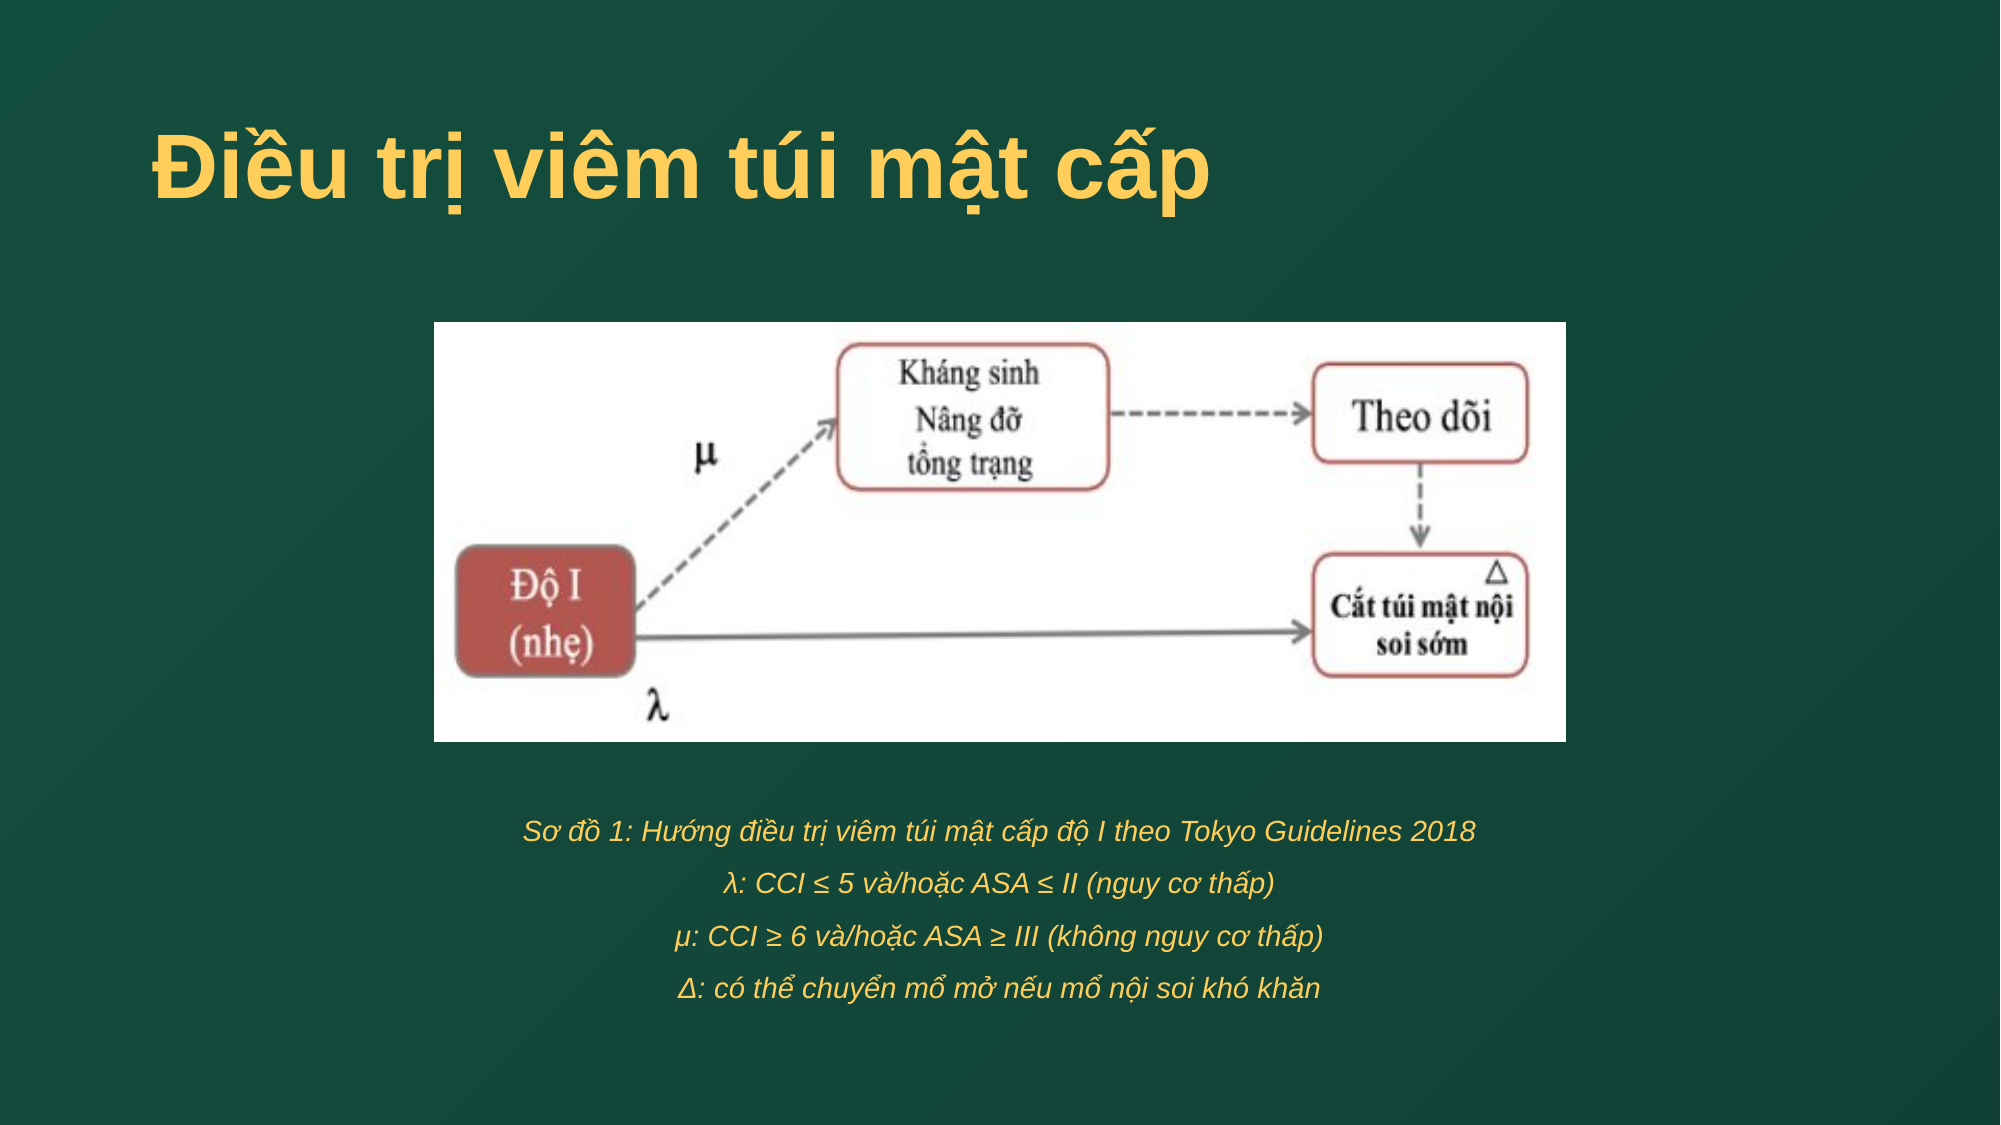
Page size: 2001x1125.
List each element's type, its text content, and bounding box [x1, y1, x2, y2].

text_box Sơ đồ 1: Hướng điều trị viêm túi mật cấp độ I theo Tokyo Guidelines 2018 λ: CCI ≤ 5 và/hoặc ASA ≤ II (nguy cơ thấp) μ: CCI ≥ 6 và/hoặc ASA ≥ III (không nguy cơ thấp) Δ: có thể chuyển mổ mở nếu mổ nội soi khó khăn [343, 787, 1657, 1022]
picture [434, 322, 1566, 742]
title Điều trị viêm túi mật cấp [137, 59, 1863, 278]
